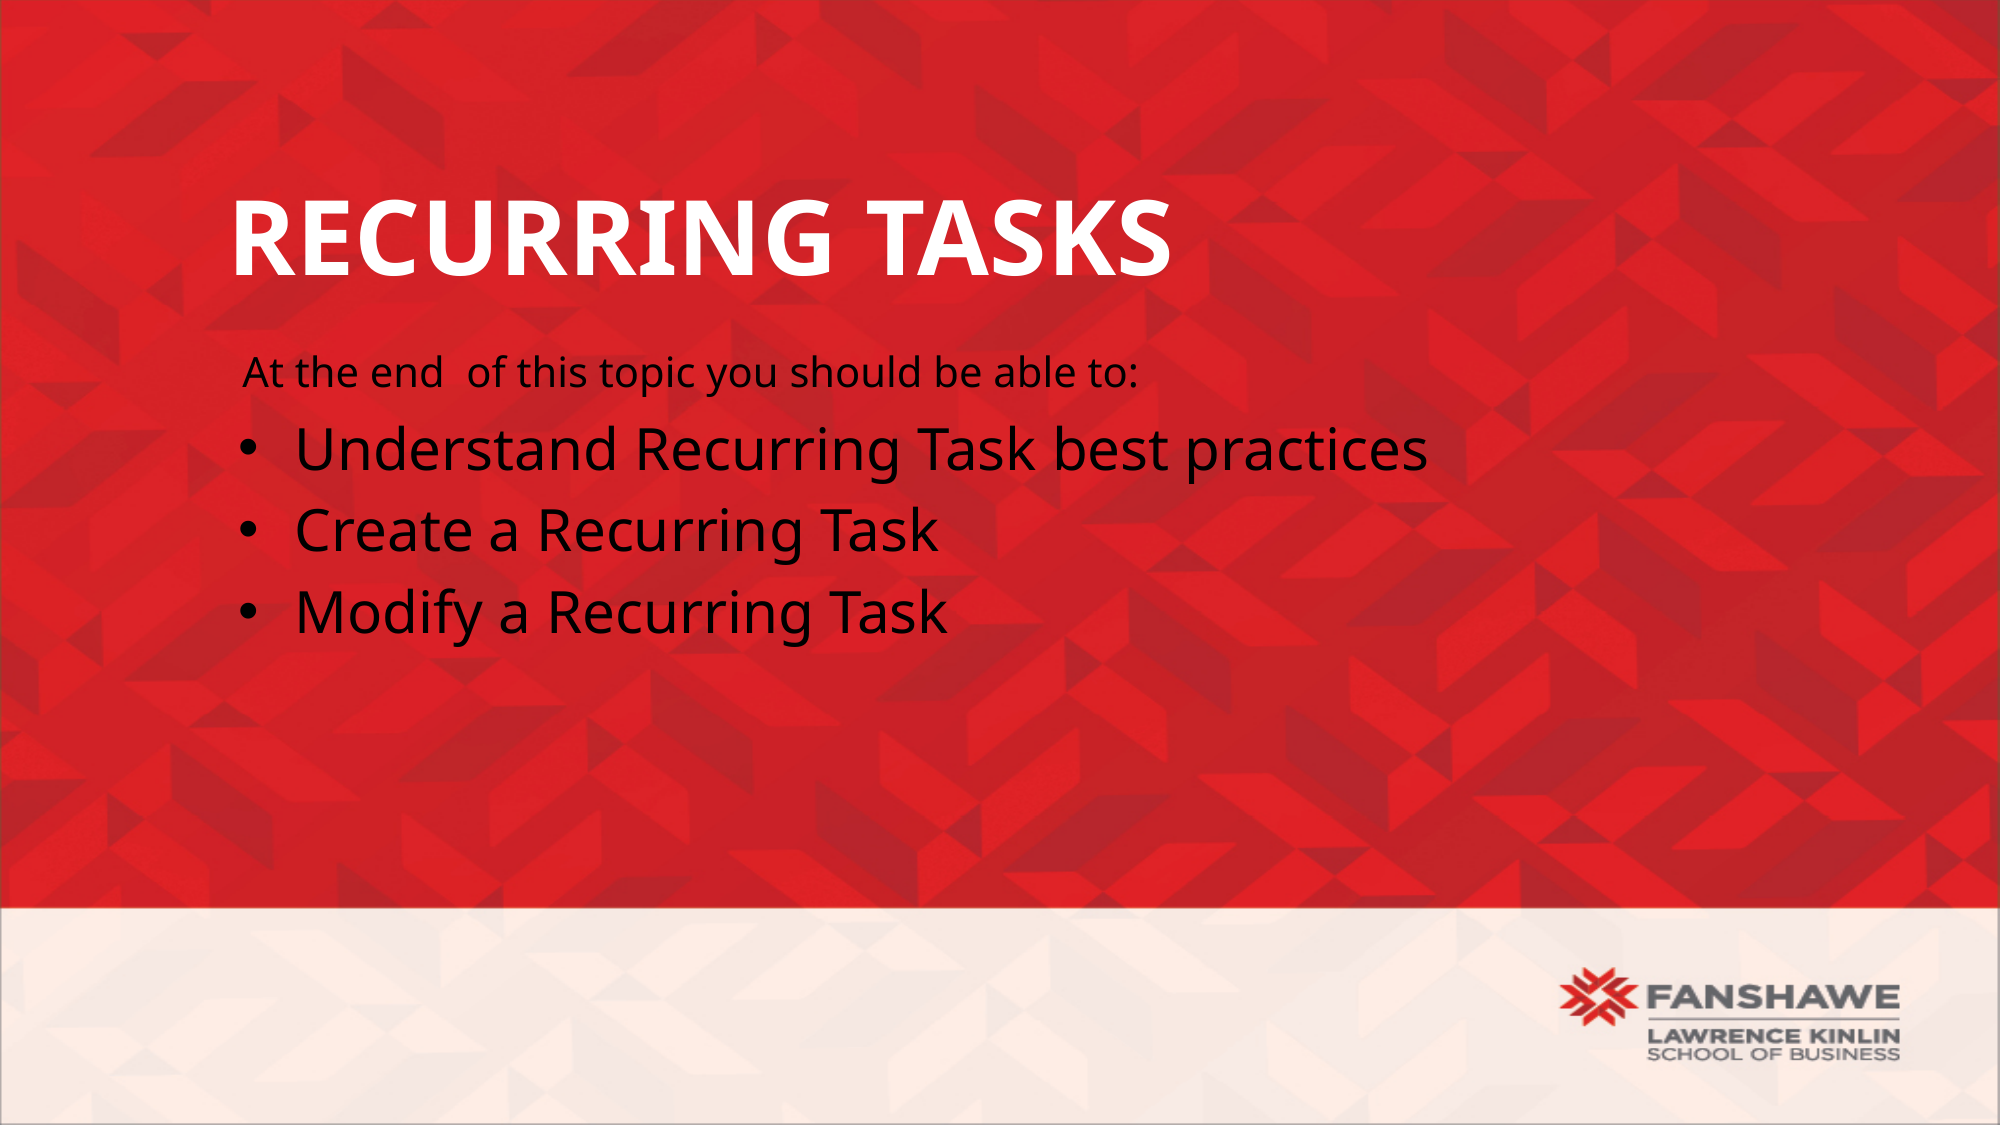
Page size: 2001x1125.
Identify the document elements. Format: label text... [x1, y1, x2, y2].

title Recurring Tasks [227, 144, 1902, 305]
list Understand Recurring Task best practices Create a Recurring Task Modify a Recurring Task [223, 404, 1903, 896]
picture [0, 0, 2000, 1125]
